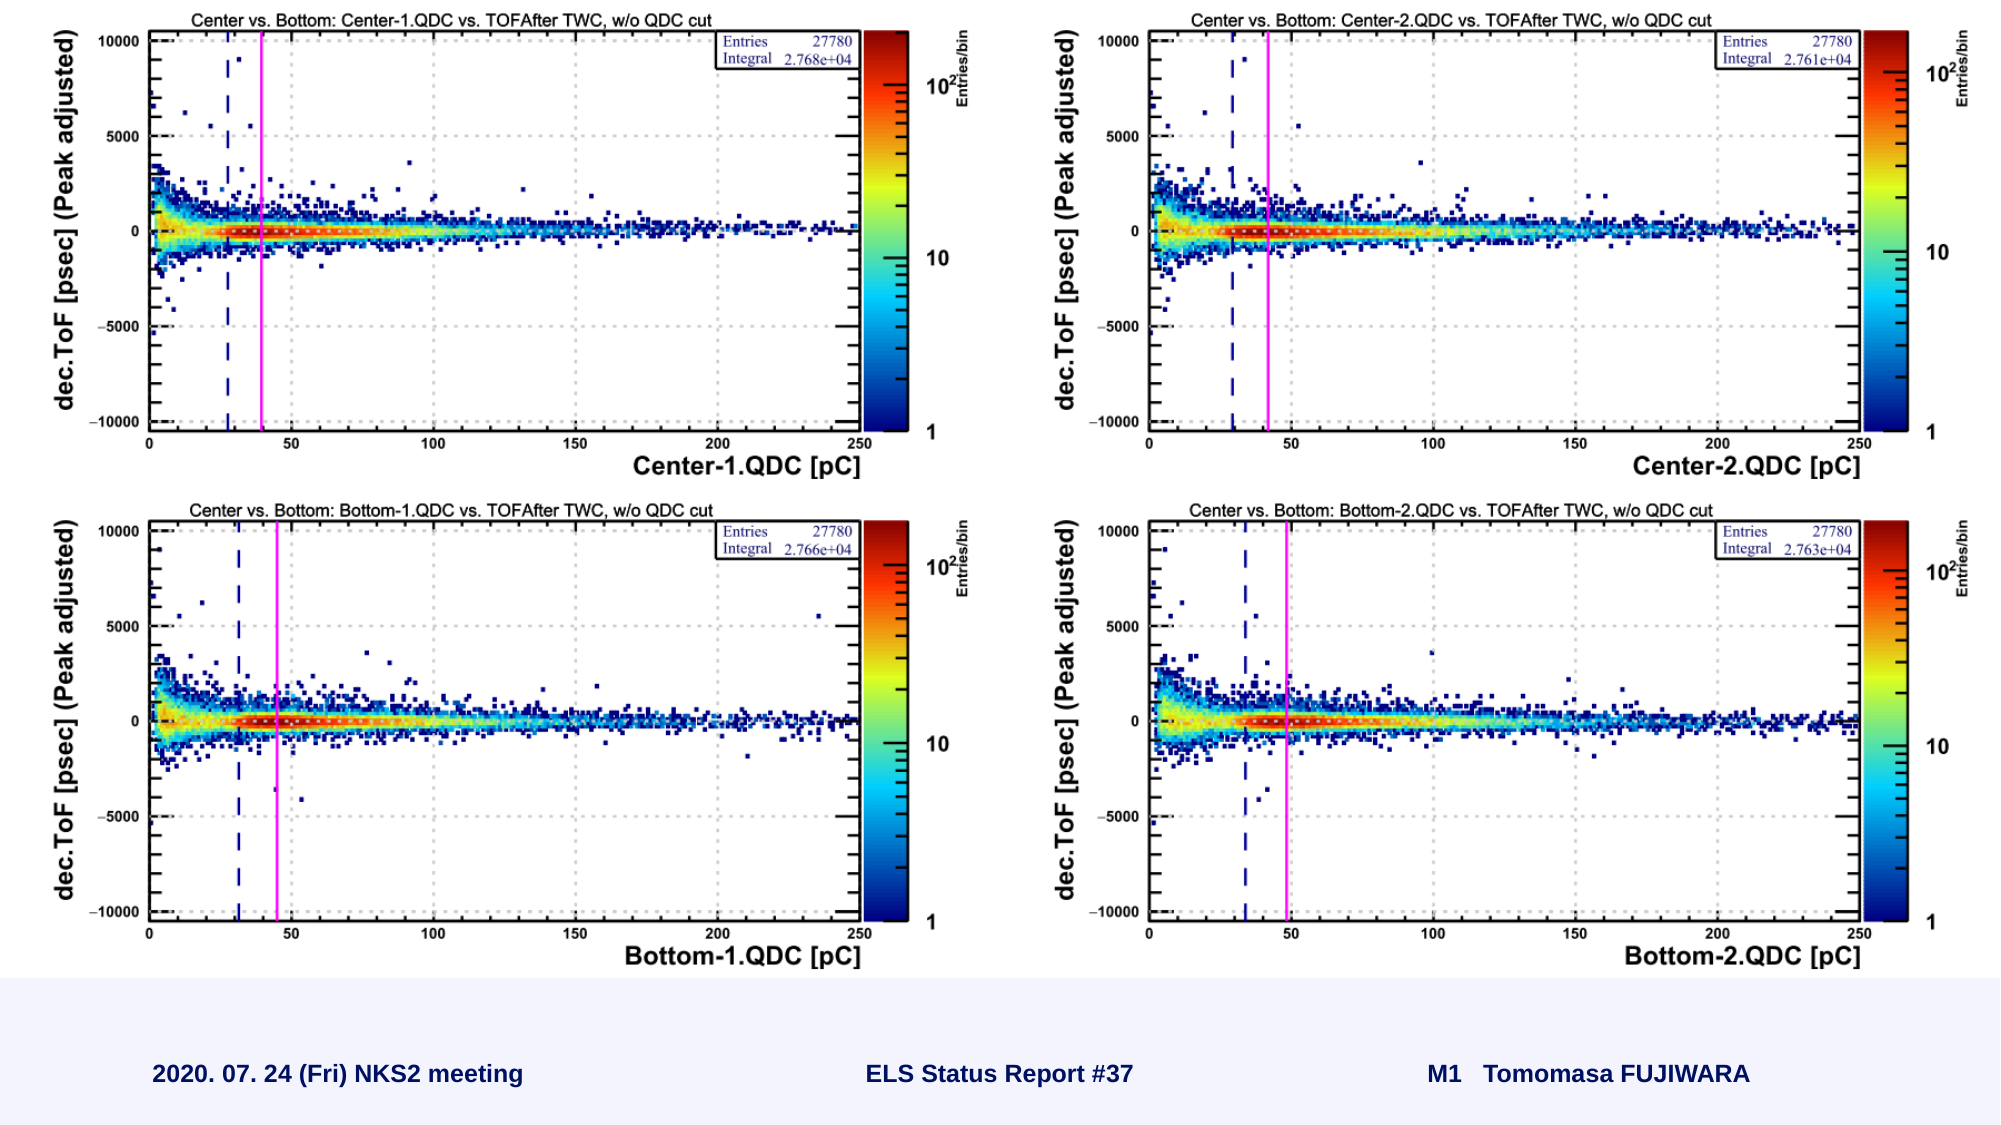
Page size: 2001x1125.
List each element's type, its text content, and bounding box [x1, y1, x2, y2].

footer ELS Status Report #37 [662, 1042, 1338, 1103]
slide_number 2020. 07. 24 (Fri) NKS2 meeting [137, 1042, 588, 1103]
picture [0, 0, 2000, 978]
